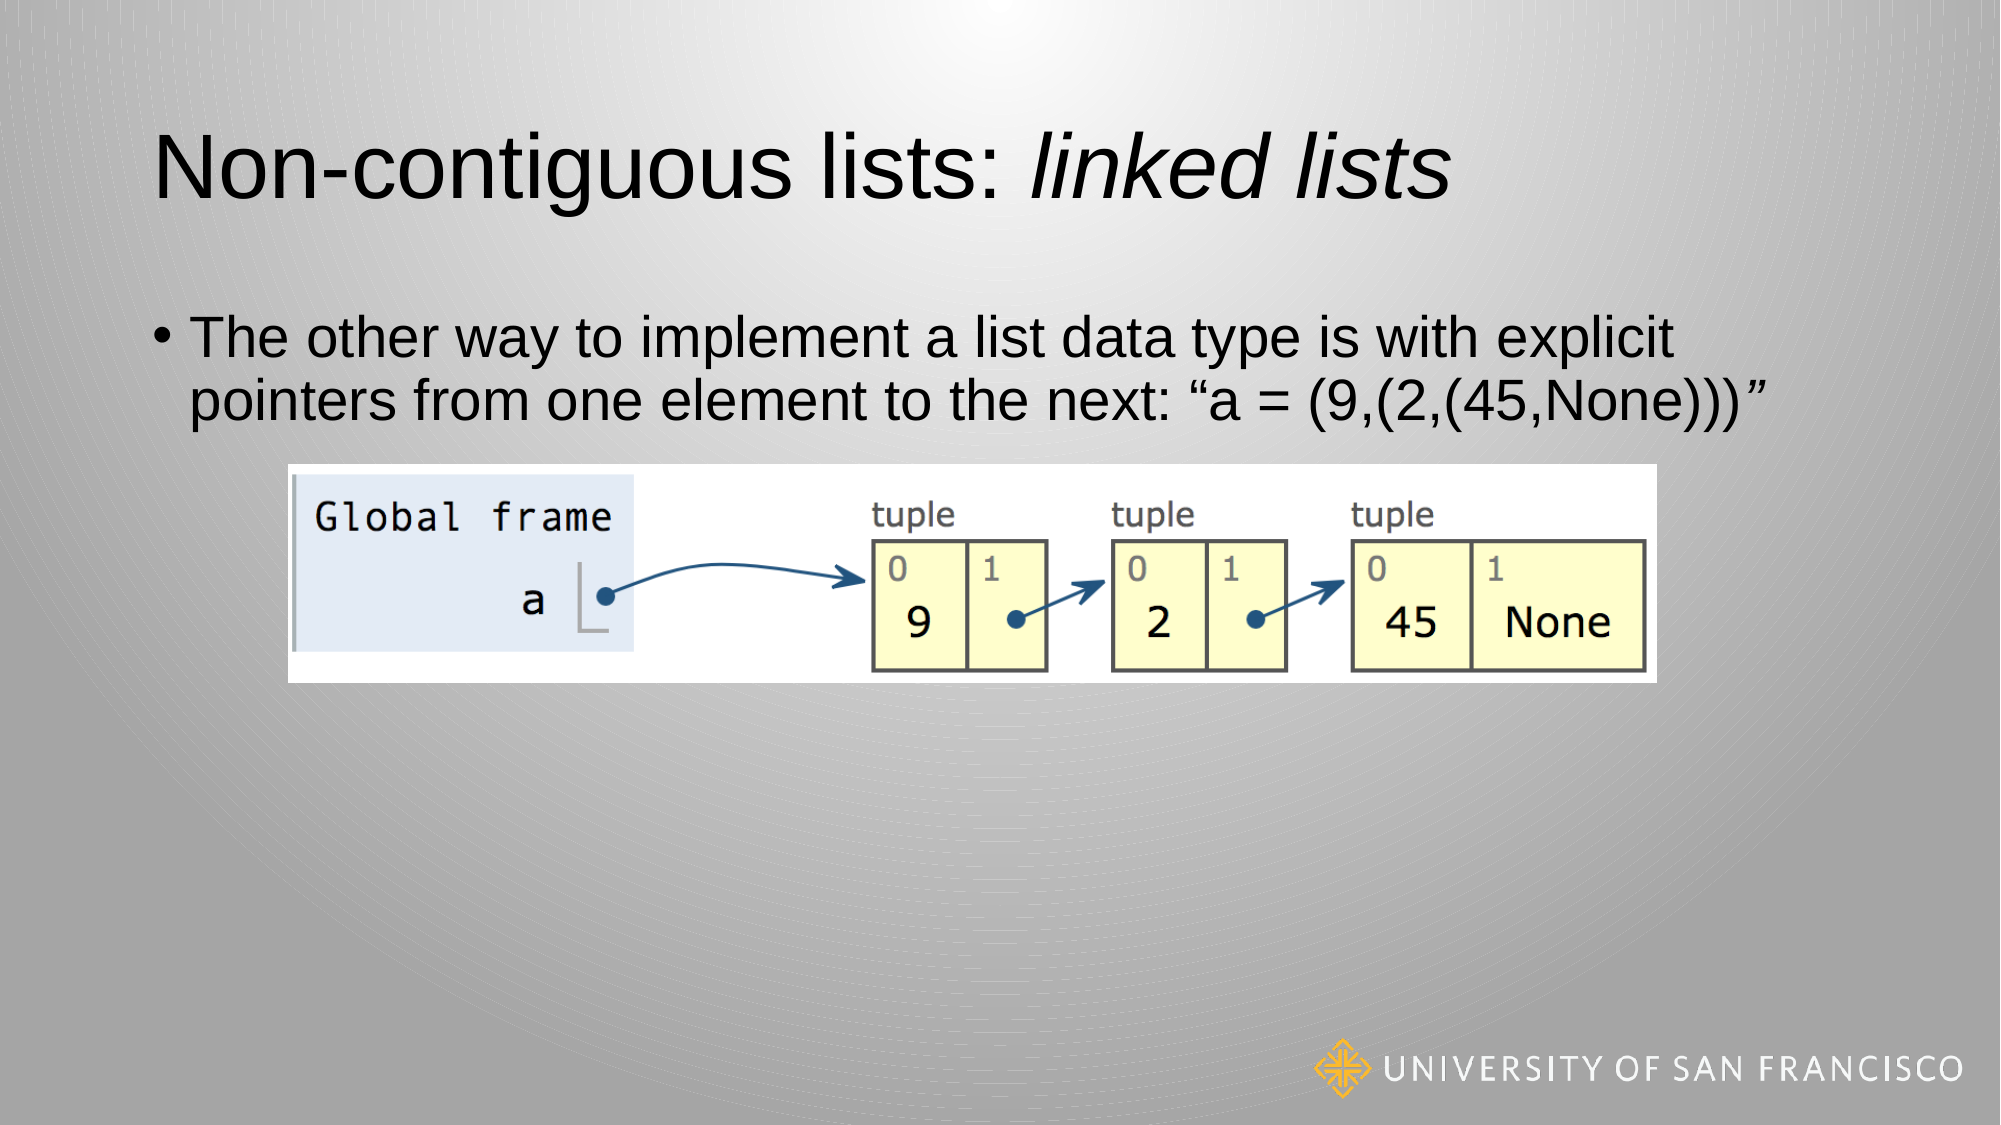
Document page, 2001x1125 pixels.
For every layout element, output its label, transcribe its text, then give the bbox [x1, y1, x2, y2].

picture [288, 464, 1657, 683]
title Non-contiguous lists: linked lists [137, 59, 1863, 278]
list The other way to implement a list data type is with explicit pointers from one element to the next: “a = (9,(2,(45,None)))” [137, 299, 1863, 1014]
